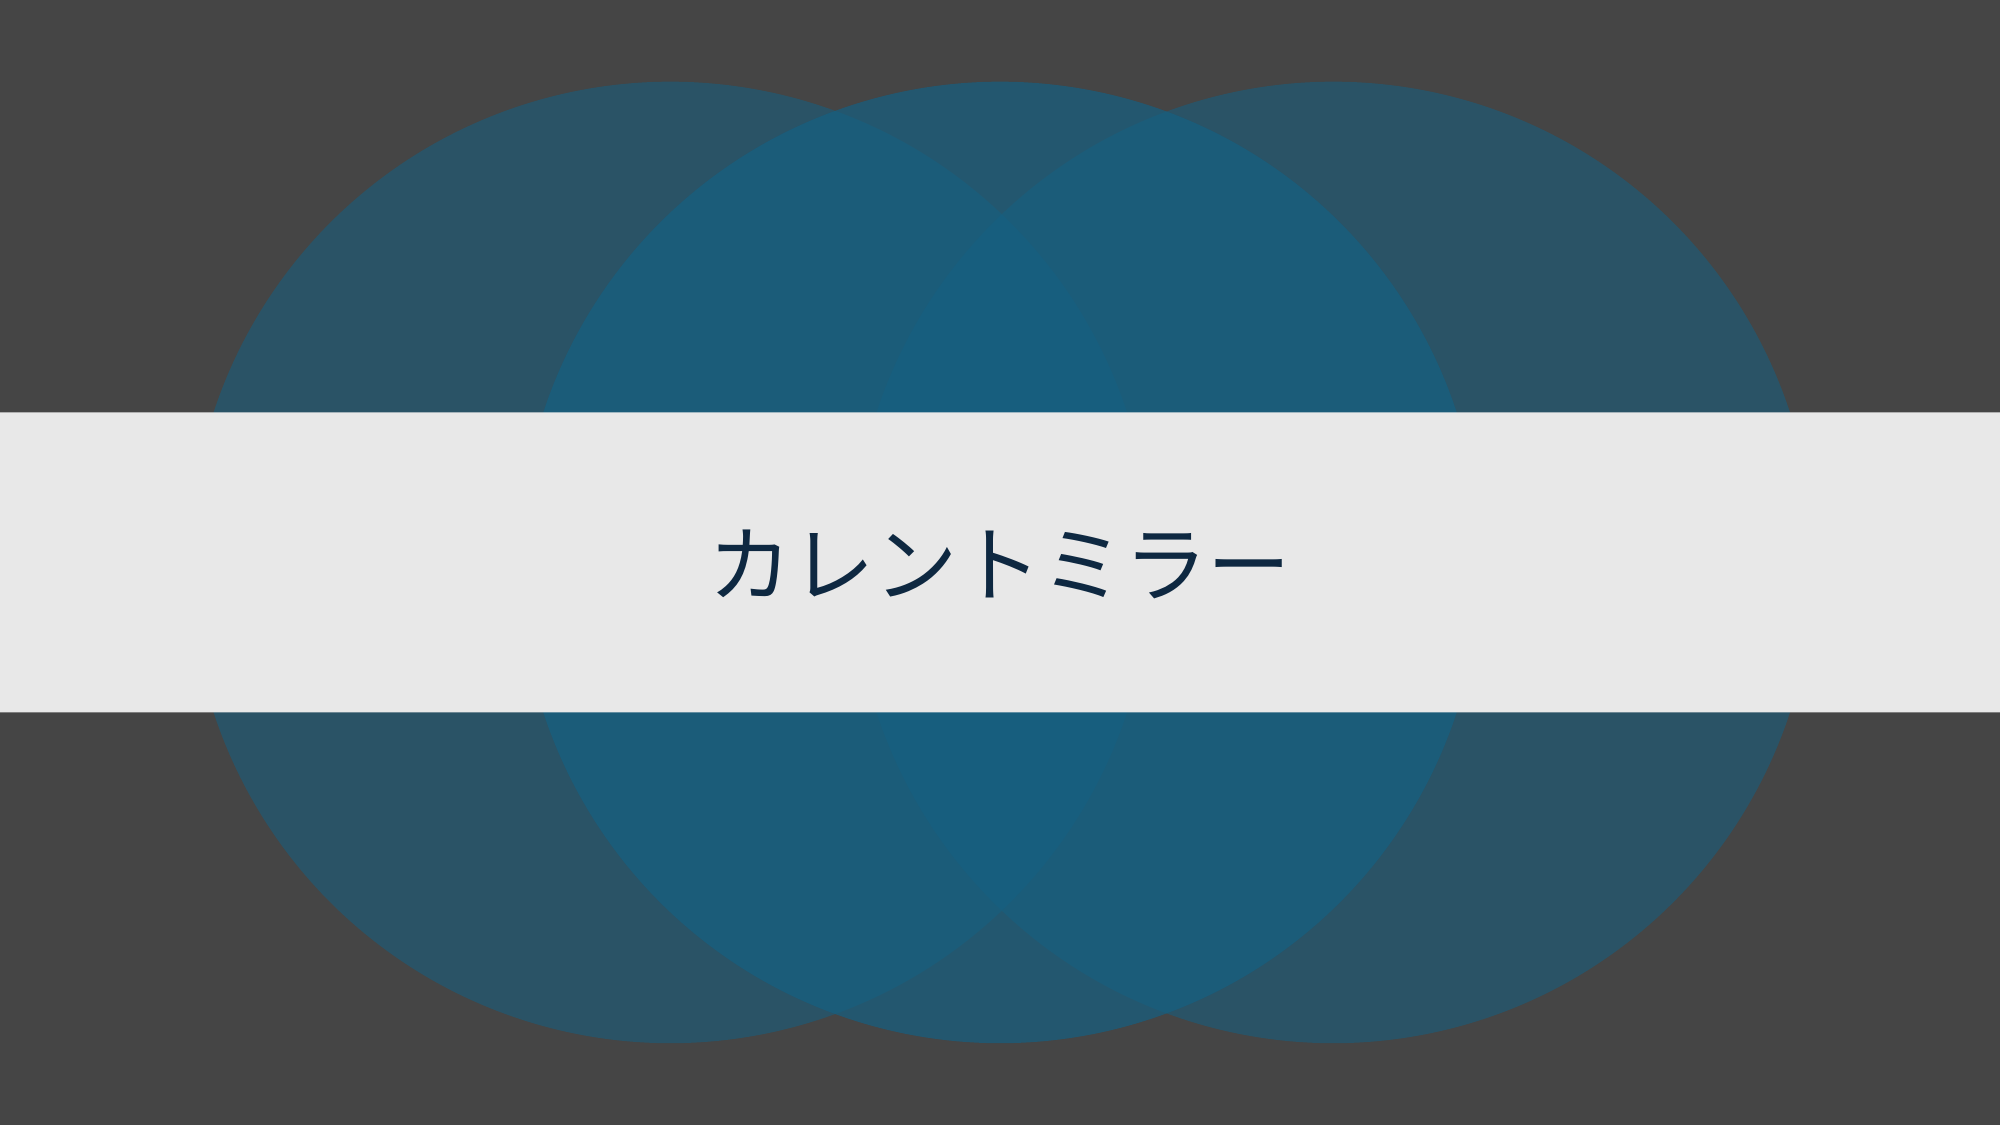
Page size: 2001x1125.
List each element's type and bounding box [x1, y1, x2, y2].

text_box [1815, 411, 2000, 714]
text_box [0, 411, 189, 714]
text_box [189, 81, 1815, 1044]
